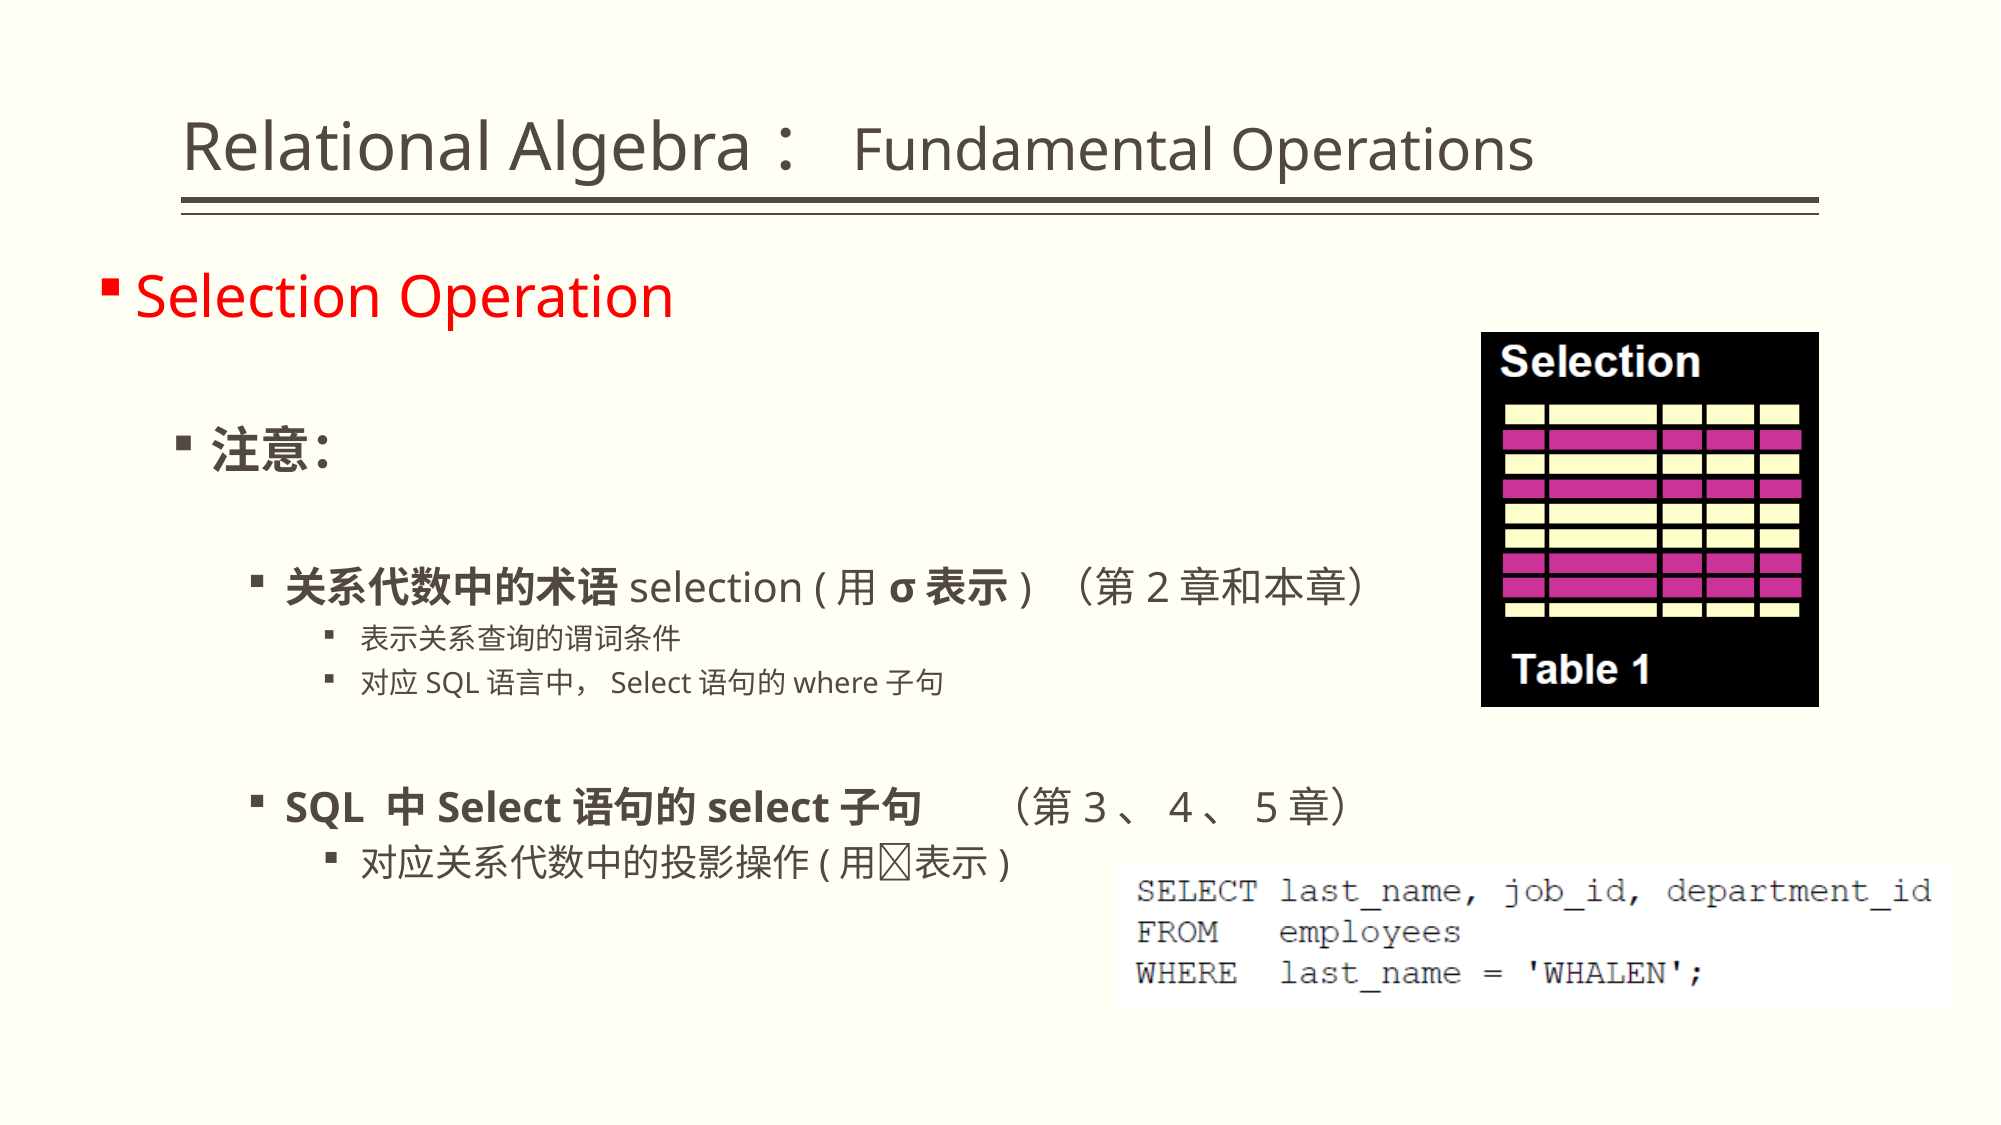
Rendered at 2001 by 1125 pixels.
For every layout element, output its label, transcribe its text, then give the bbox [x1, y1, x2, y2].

picture [1481, 332, 1819, 707]
picture [1115, 865, 1954, 1007]
title Relational Algebra：Fundamental Operations [181, 12, 1819, 193]
list Selection Operation 注意： 关系代数中的术语selection (用σ表示) （第2章和本章） 表示关系查询的谓词条件 对应SQL语言中，Select语句的where子句 SQL 中Select语句的select子句 （第3、4、5章） 对应关系代数中的投影操作(用表示) [97, 259, 1724, 1059]
